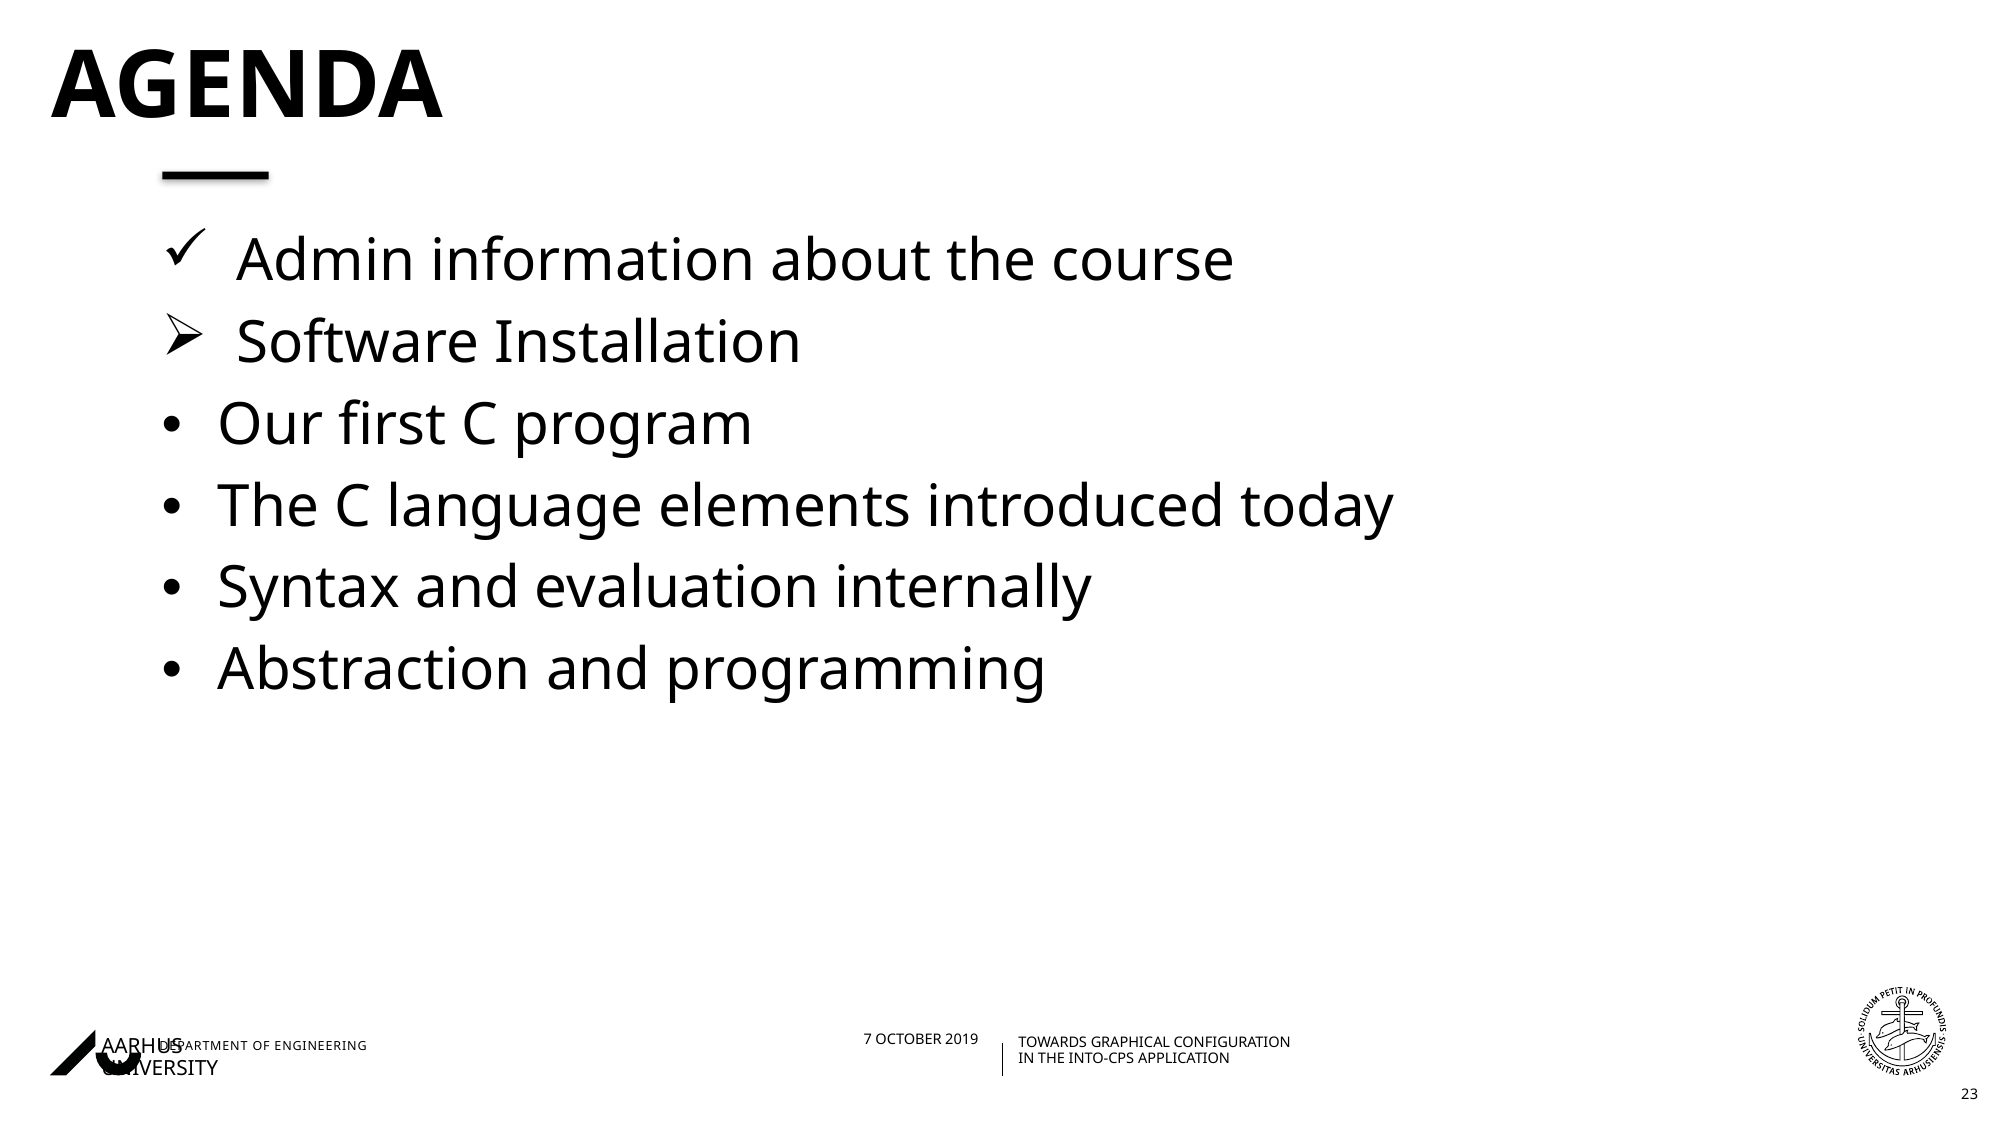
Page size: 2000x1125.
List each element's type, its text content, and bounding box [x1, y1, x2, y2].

list Admin information about the course Software Installation Our first C program The C language elements introduced today Syntax and evaluation internally Abstraction and programming [161, 224, 1839, 968]
slide_number 23 [1936, 1079, 1979, 1106]
title Agenda [51, 37, 1948, 162]
